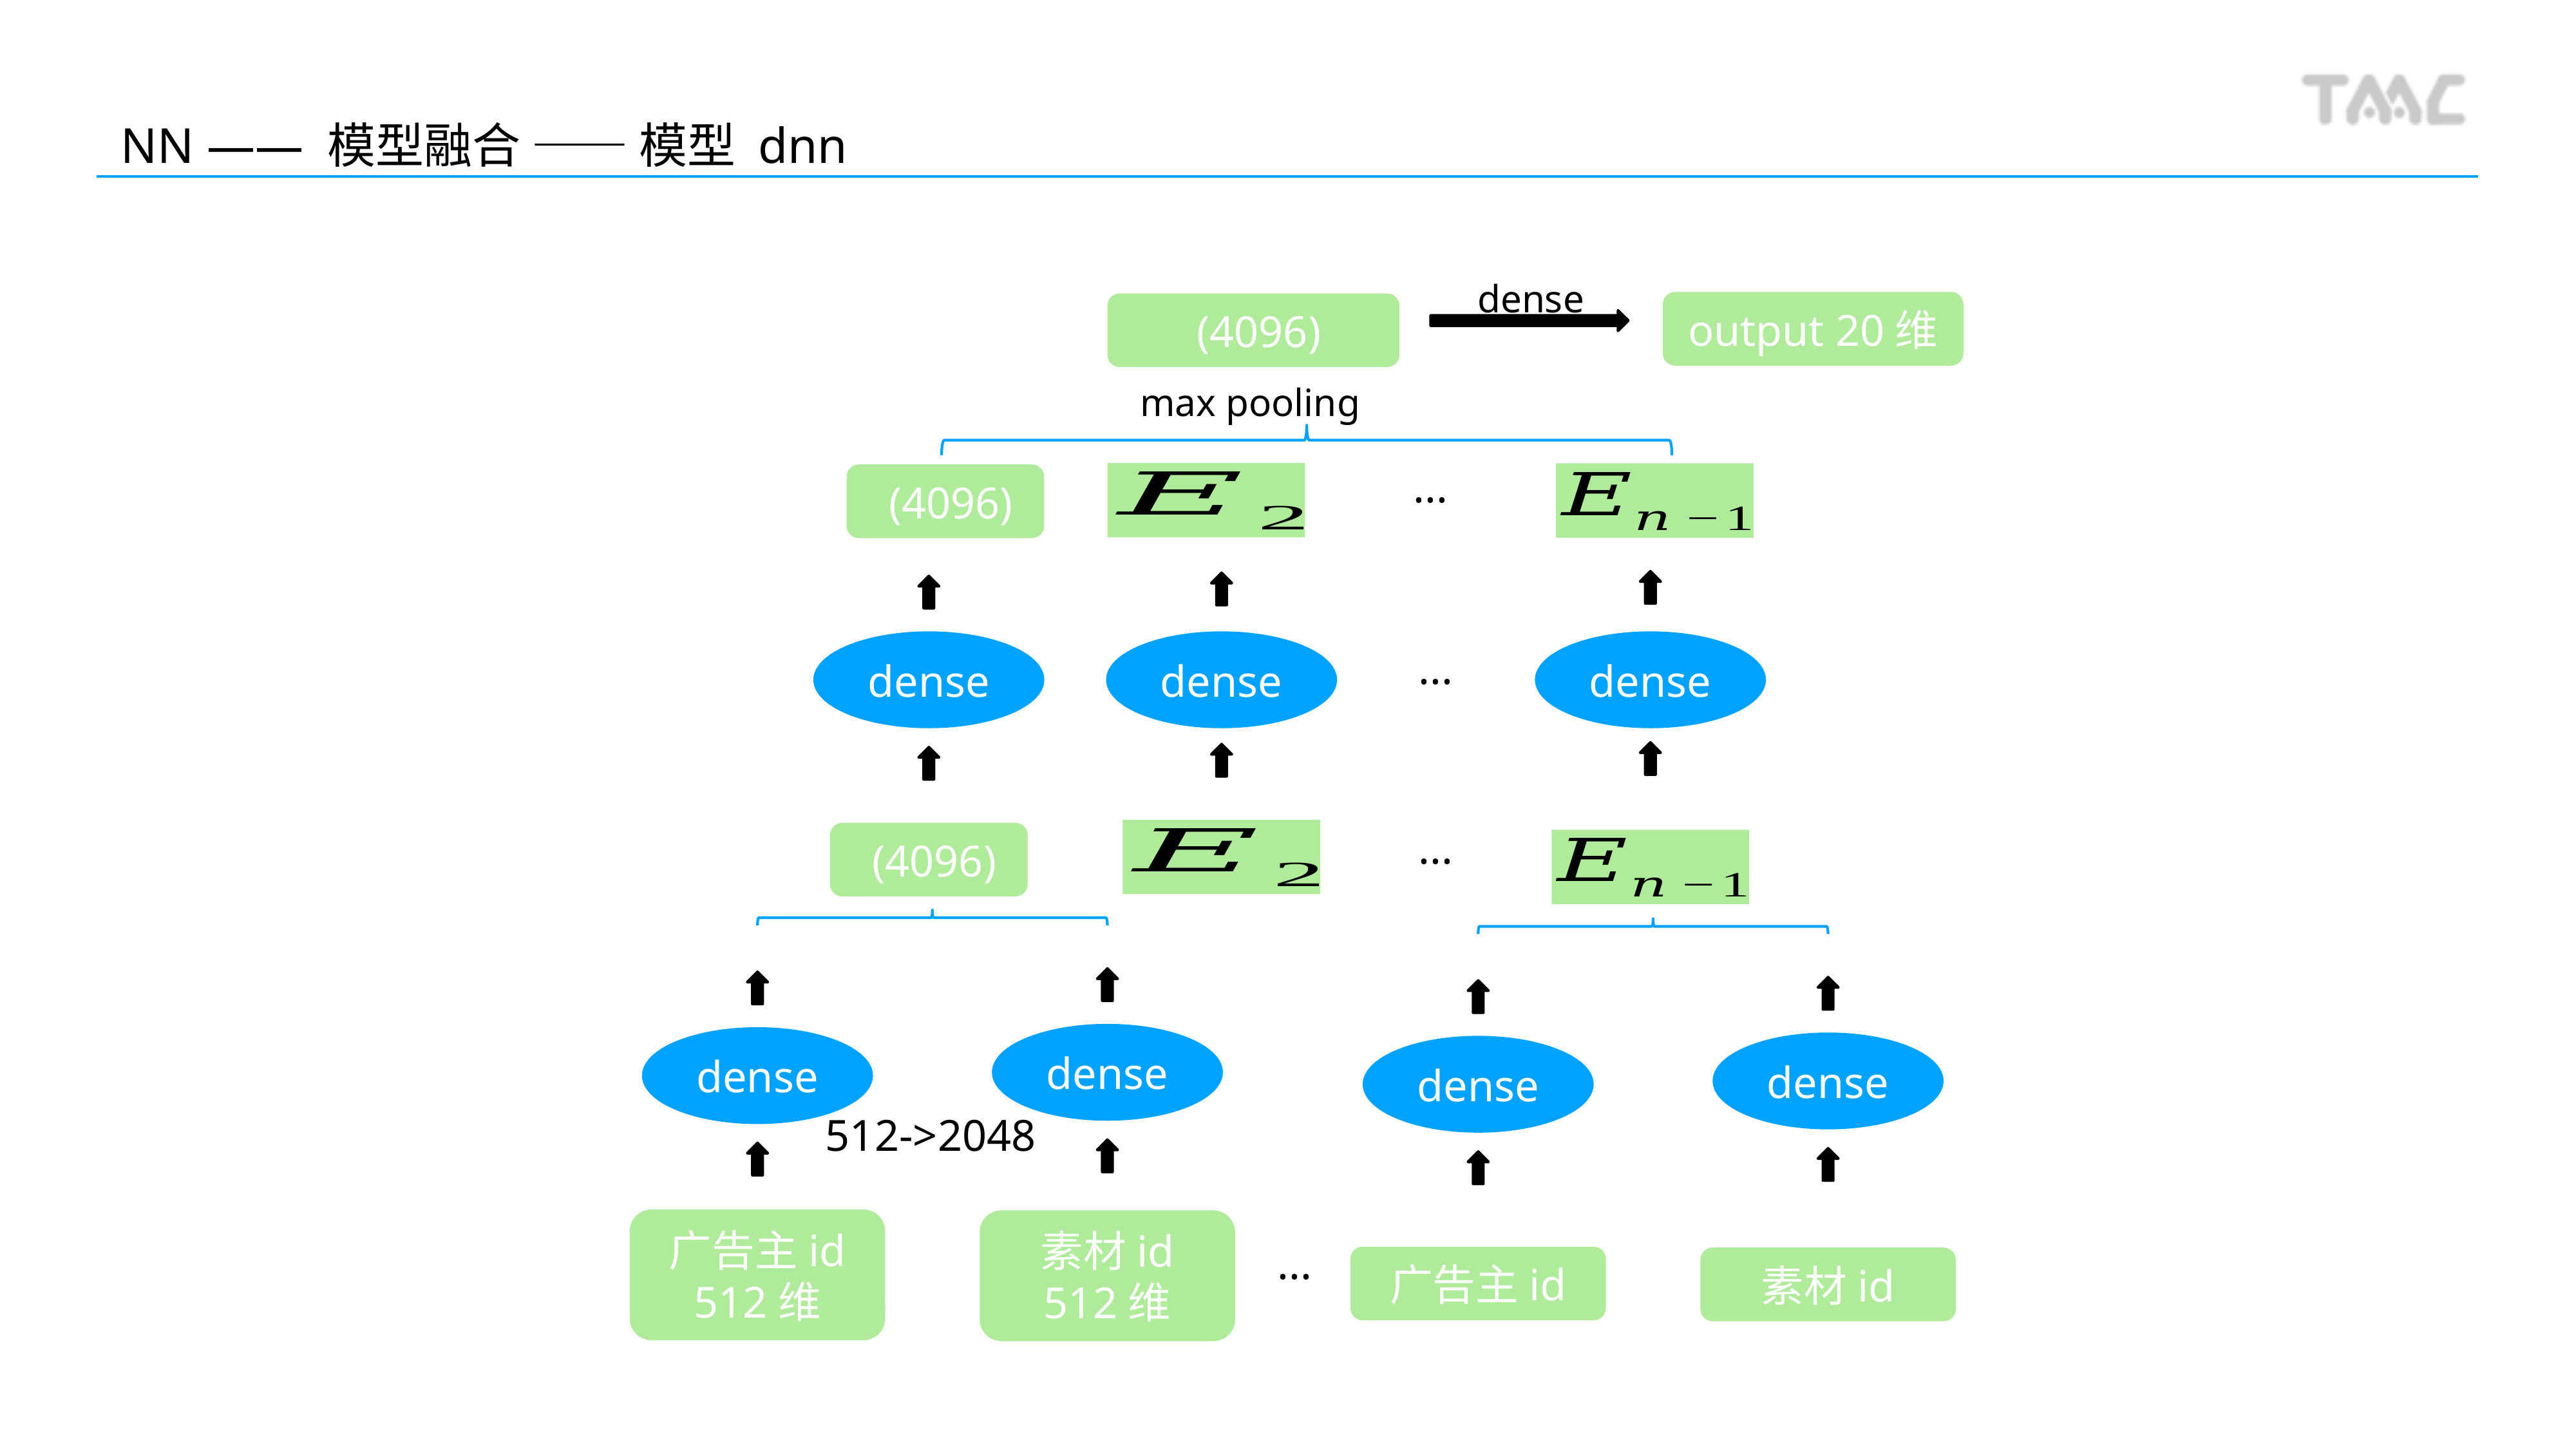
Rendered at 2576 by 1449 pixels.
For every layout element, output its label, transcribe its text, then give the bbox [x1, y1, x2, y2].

text_box [1816, 1147, 1840, 1182]
text_box 广告主id 512维 [629, 1209, 886, 1341]
text_box dense [643, 1028, 872, 1123]
text_box 广告主id [1350, 1246, 1606, 1321]
text_box [1638, 569, 1662, 605]
text_box [942, 432, 1672, 455]
text_box [1210, 571, 1233, 607]
text_box 512->2048 [817, 1101, 1044, 1168]
text_box 素材id 512维 [980, 1210, 1235, 1341]
text_box dense [1364, 1037, 1593, 1132]
text_box [1616, 328, 1624, 332]
text_box [1816, 976, 1840, 1011]
text_box [1466, 979, 1490, 1014]
text_box [1638, 741, 1662, 776]
text_box 素材id [1700, 1247, 1956, 1321]
text_box dense [1536, 632, 1765, 727]
text_box [757, 910, 1108, 925]
text_box max pooling [1099, 371, 1401, 432]
text_box NN —— 模型融合 —— 模型 dnn [113, 108, 2202, 181]
text_box ··· [1269, 1242, 1320, 1309]
text_box [746, 1141, 770, 1177]
text_box [917, 746, 941, 781]
text_box [1095, 967, 1119, 1003]
text_box [1210, 743, 1233, 778]
text_box output 20维 [1662, 292, 1964, 366]
text_box dense [1380, 267, 1681, 328]
text_box [746, 970, 770, 1006]
text_box [1095, 1138, 1119, 1173]
text_box dense [1107, 632, 1336, 727]
text_box ··· [1410, 646, 1461, 714]
text_box dense [815, 632, 1043, 727]
picture [2278, 37, 2510, 147]
text_box [1478, 918, 1828, 934]
text_box ··· [1405, 465, 1455, 532]
text_box ··· [1410, 826, 1461, 893]
text_box [1466, 1150, 1490, 1186]
text_box dense [993, 1025, 1222, 1120]
text_box [917, 574, 941, 610]
text_box dense [1714, 1034, 1942, 1128]
